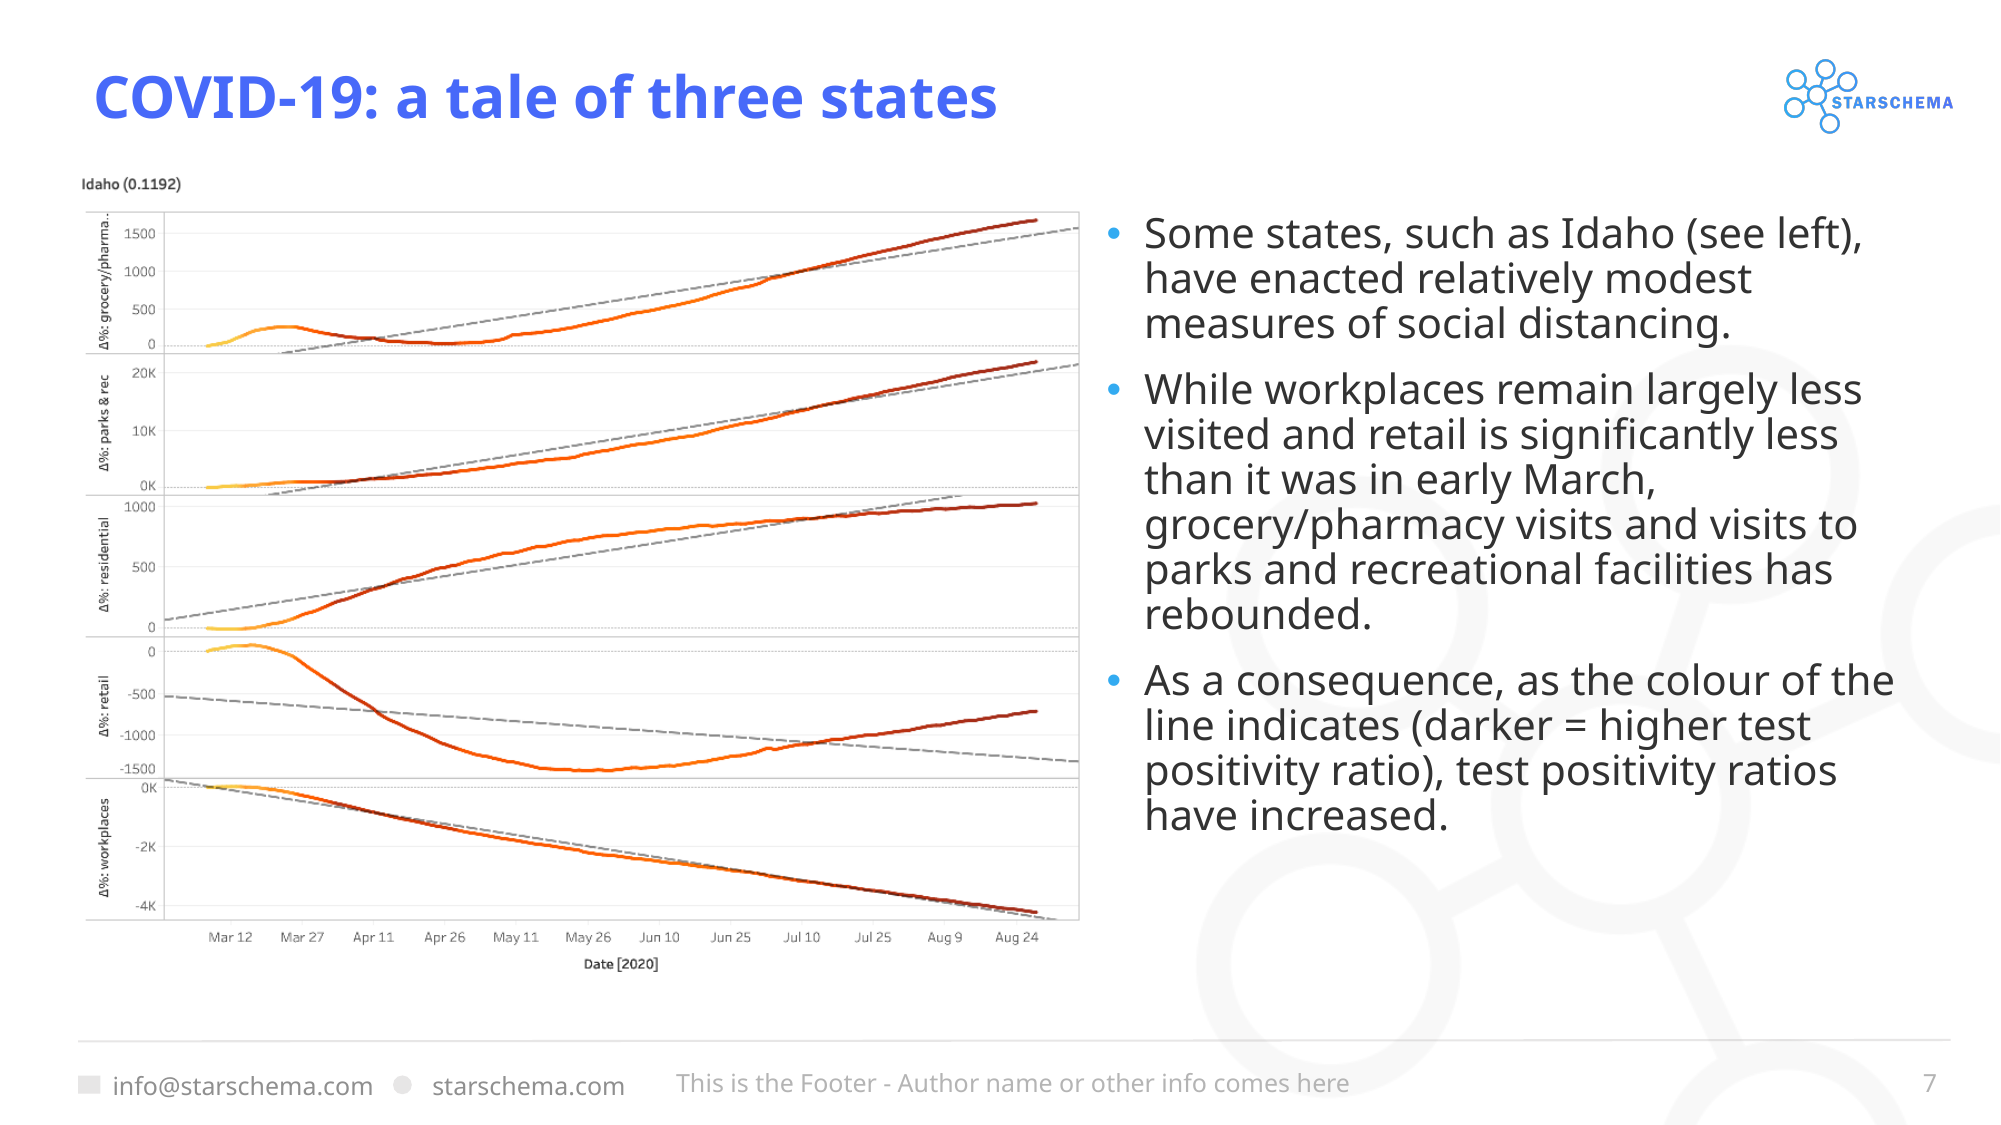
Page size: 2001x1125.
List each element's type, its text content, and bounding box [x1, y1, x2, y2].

picture [1784, 59, 1953, 134]
title COVID-19: a tale of three states [78, 59, 1755, 140]
footer This is the Footer - Author name or other info comes here [660, 1062, 1693, 1107]
slide_number 7 [1772, 1062, 1953, 1107]
list Some states, such as Idaho (see left), have enacted relatively modest measures of social distancing. While workplaces remain largely less visited and retail is significantly less than it was in early March, grocery/pharmacy visits and visits to parks and recreational facilities has rebounded. As a consequence, as the colour of the line indicates (darker = higher test positivity ratio), test positivity ratios have increased. [1091, 205, 1953, 996]
picture [78, 167, 1093, 992]
